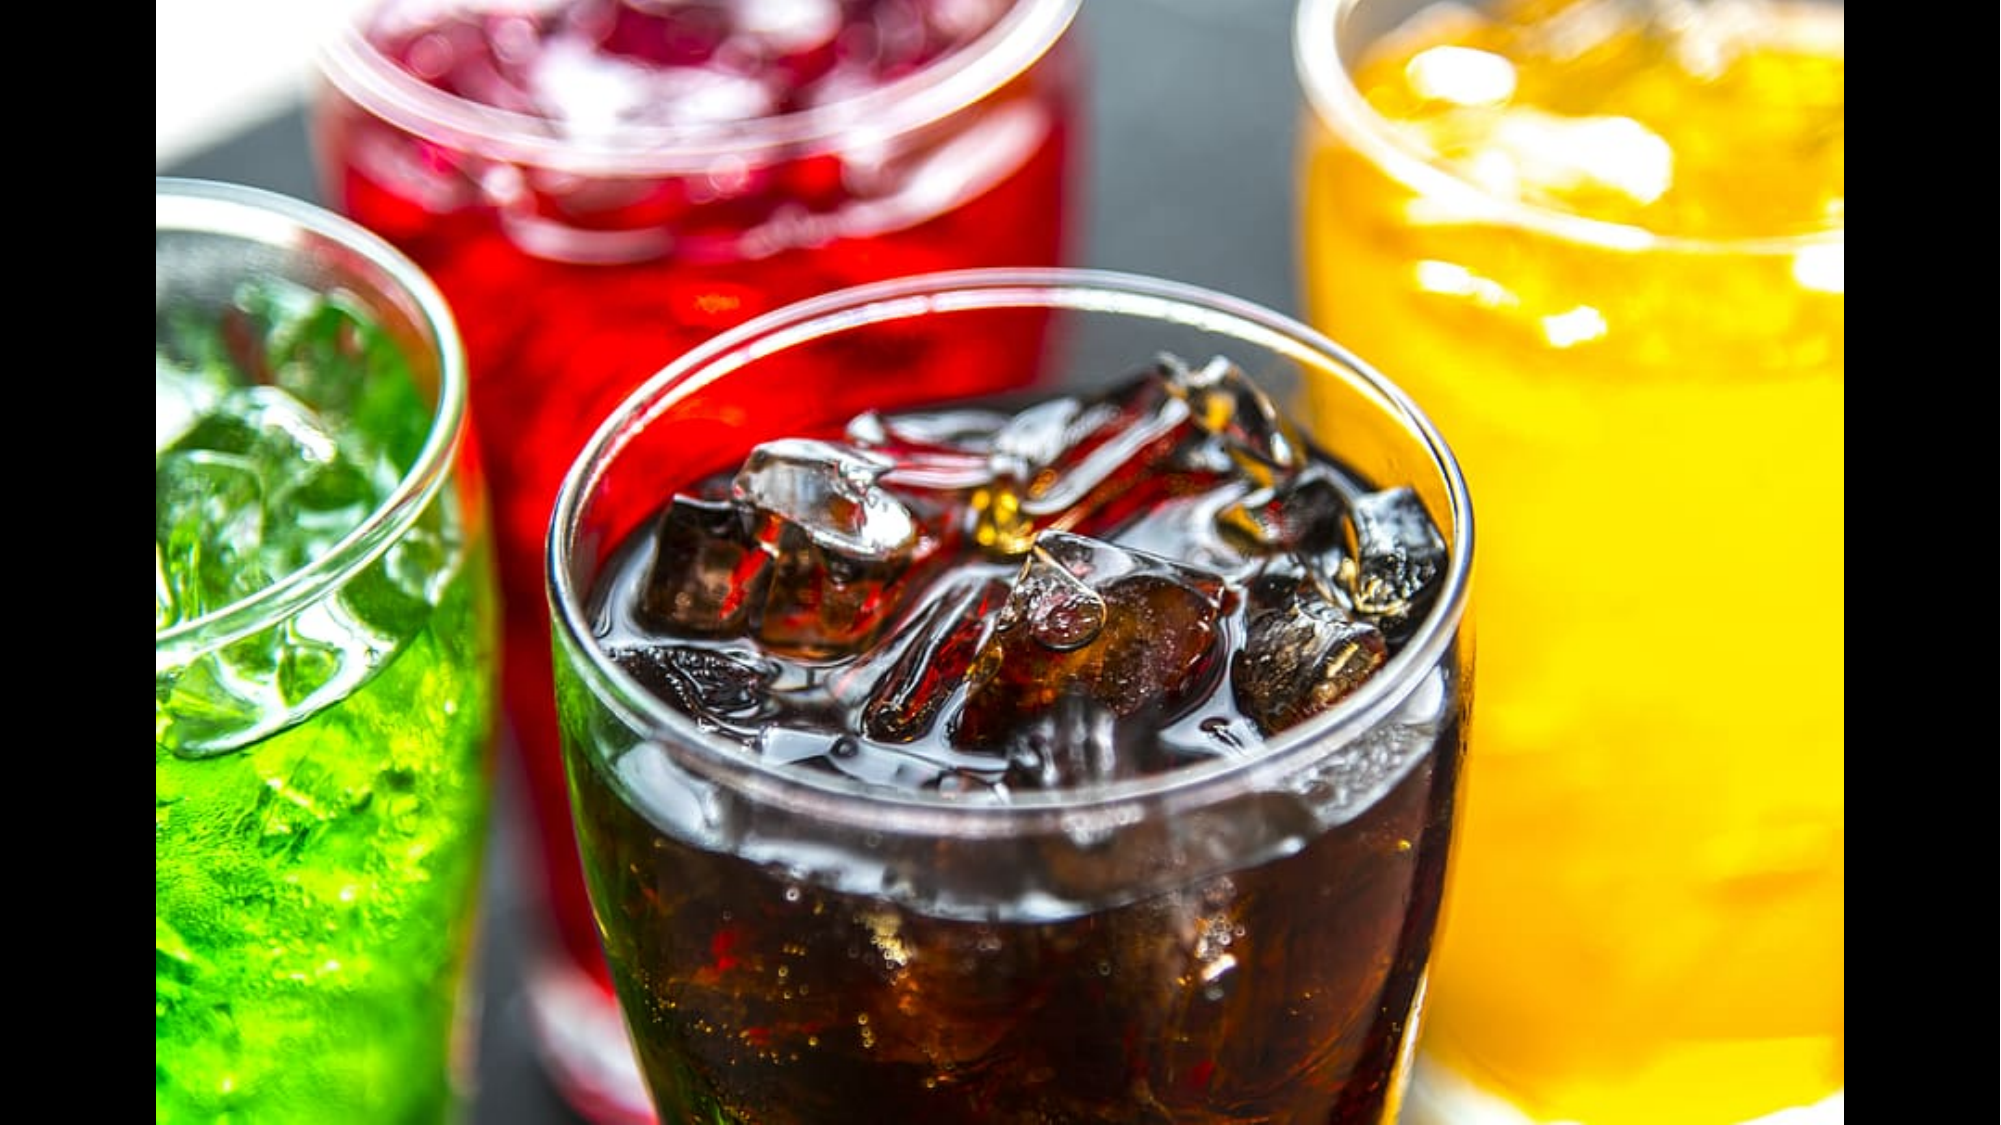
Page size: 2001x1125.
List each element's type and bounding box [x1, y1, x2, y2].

picture [156, 0, 1844, 1125]
